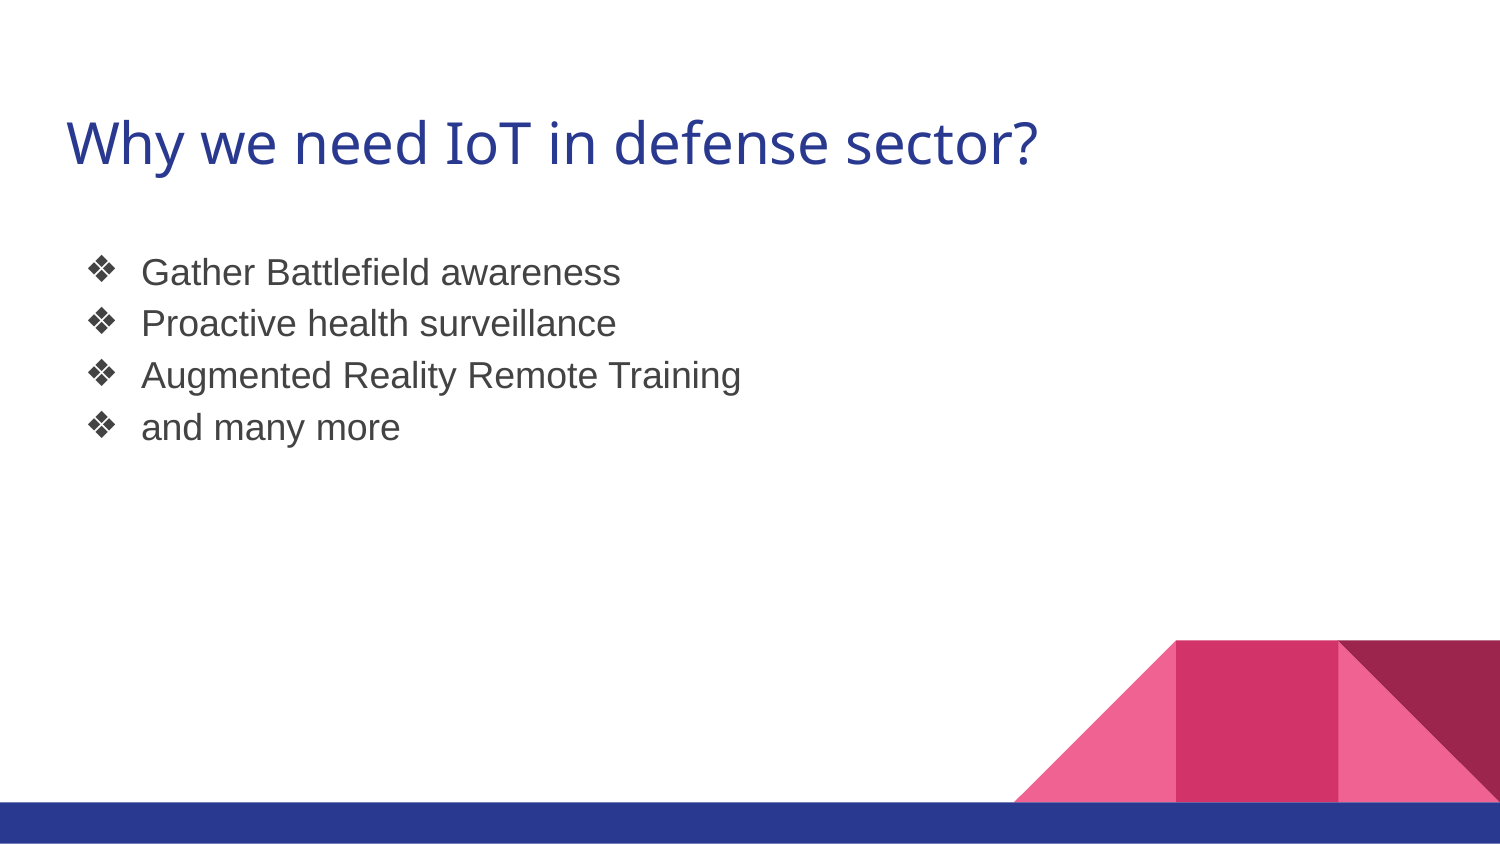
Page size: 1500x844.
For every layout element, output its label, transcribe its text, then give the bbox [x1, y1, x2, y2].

list Gather Battlefield awareness Proactive health surveillance Augmented Reality Remote Training and many more [51, 225, 1449, 774]
title Why we need IoT in defense sector? [51, 91, 1449, 191]
